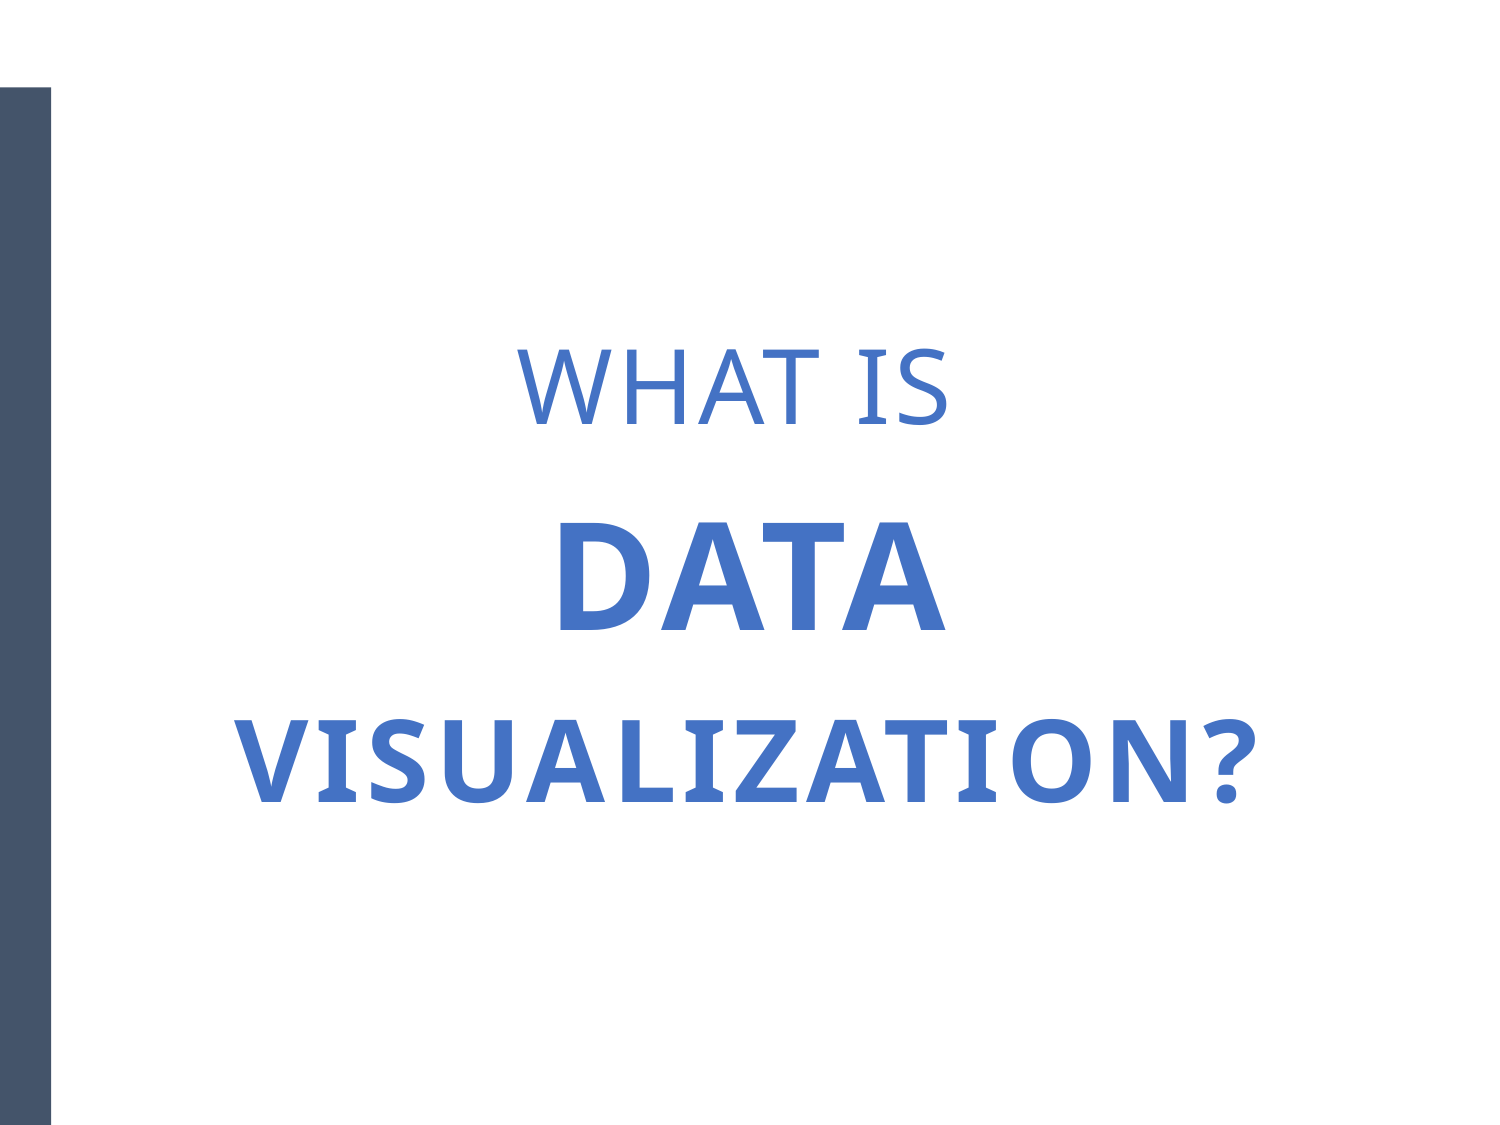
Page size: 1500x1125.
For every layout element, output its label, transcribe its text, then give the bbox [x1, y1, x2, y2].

text_box WHAT IS DATA VISUALIZATION? [112, 287, 1388, 769]
